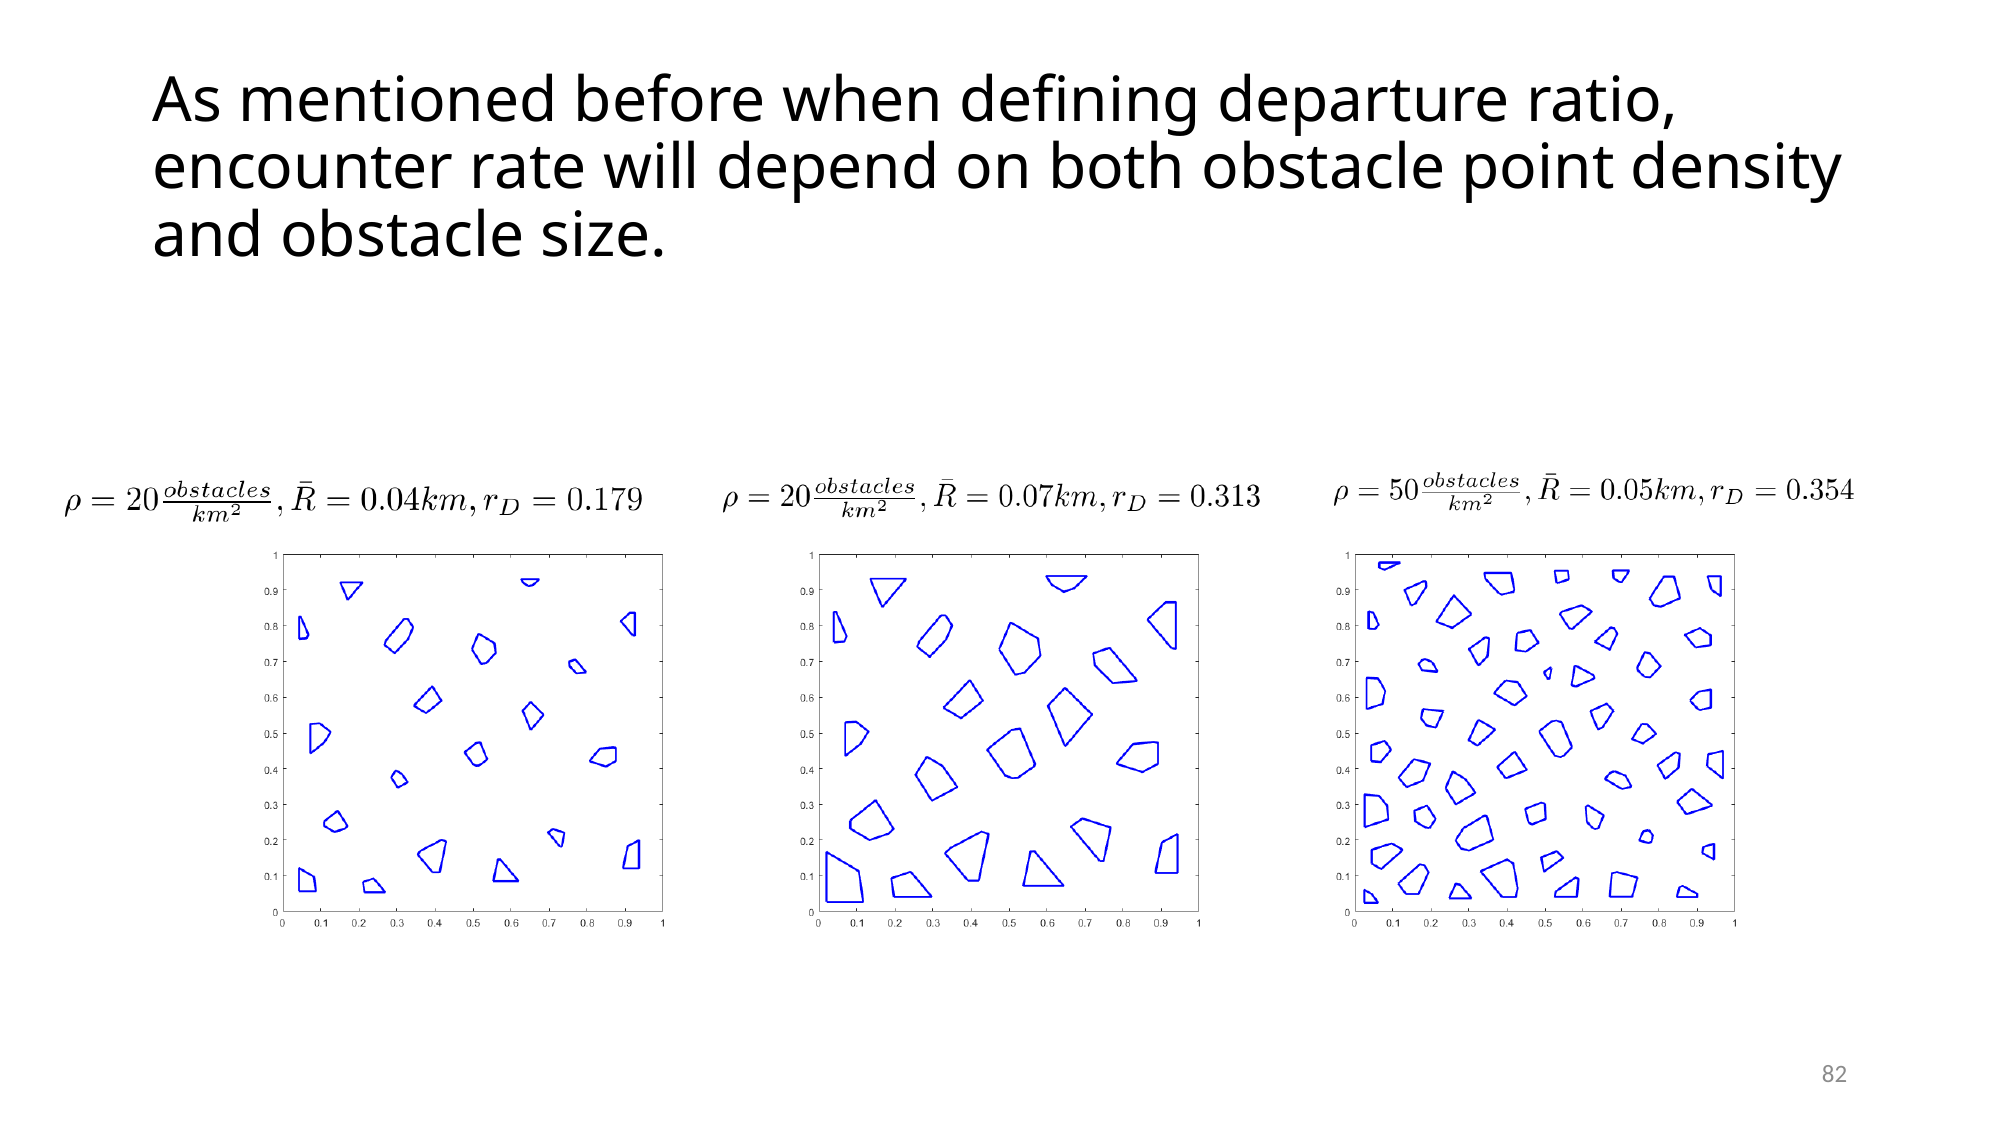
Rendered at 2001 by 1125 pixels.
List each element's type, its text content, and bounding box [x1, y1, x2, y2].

picture [1291, 469, 1863, 959]
title As mentioned before when defining departure ratio, encounter rate will depend on both obstacle point density and obstacle size. [137, 59, 1863, 278]
slide_number 82 [1412, 1042, 1863, 1103]
picture [55, 464, 1262, 959]
